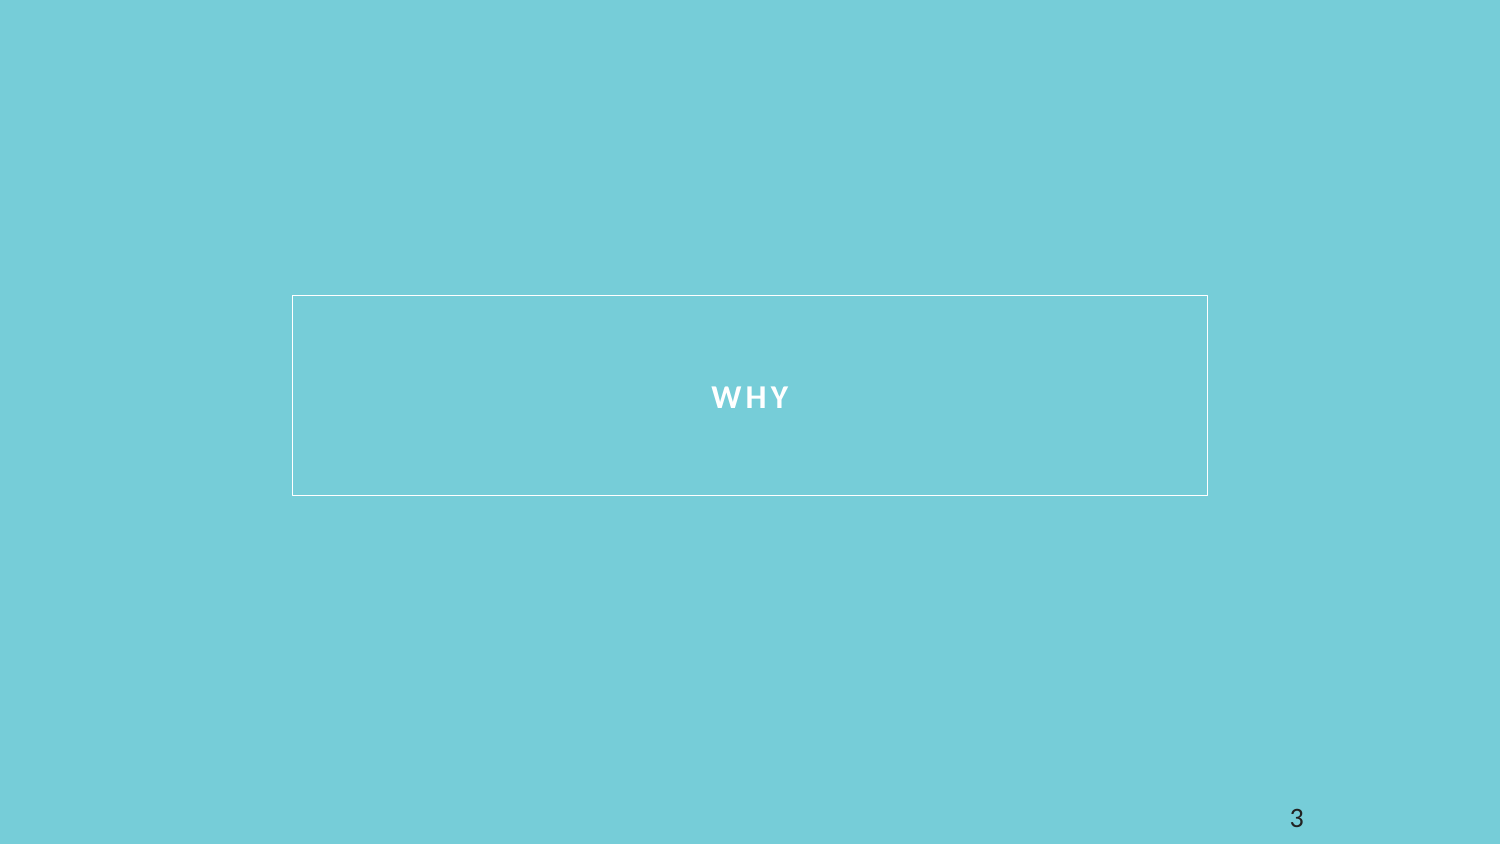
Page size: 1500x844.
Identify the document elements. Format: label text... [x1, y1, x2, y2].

slide_number 3 [1274, 791, 1500, 844]
title WHY [292, 295, 1208, 496]
